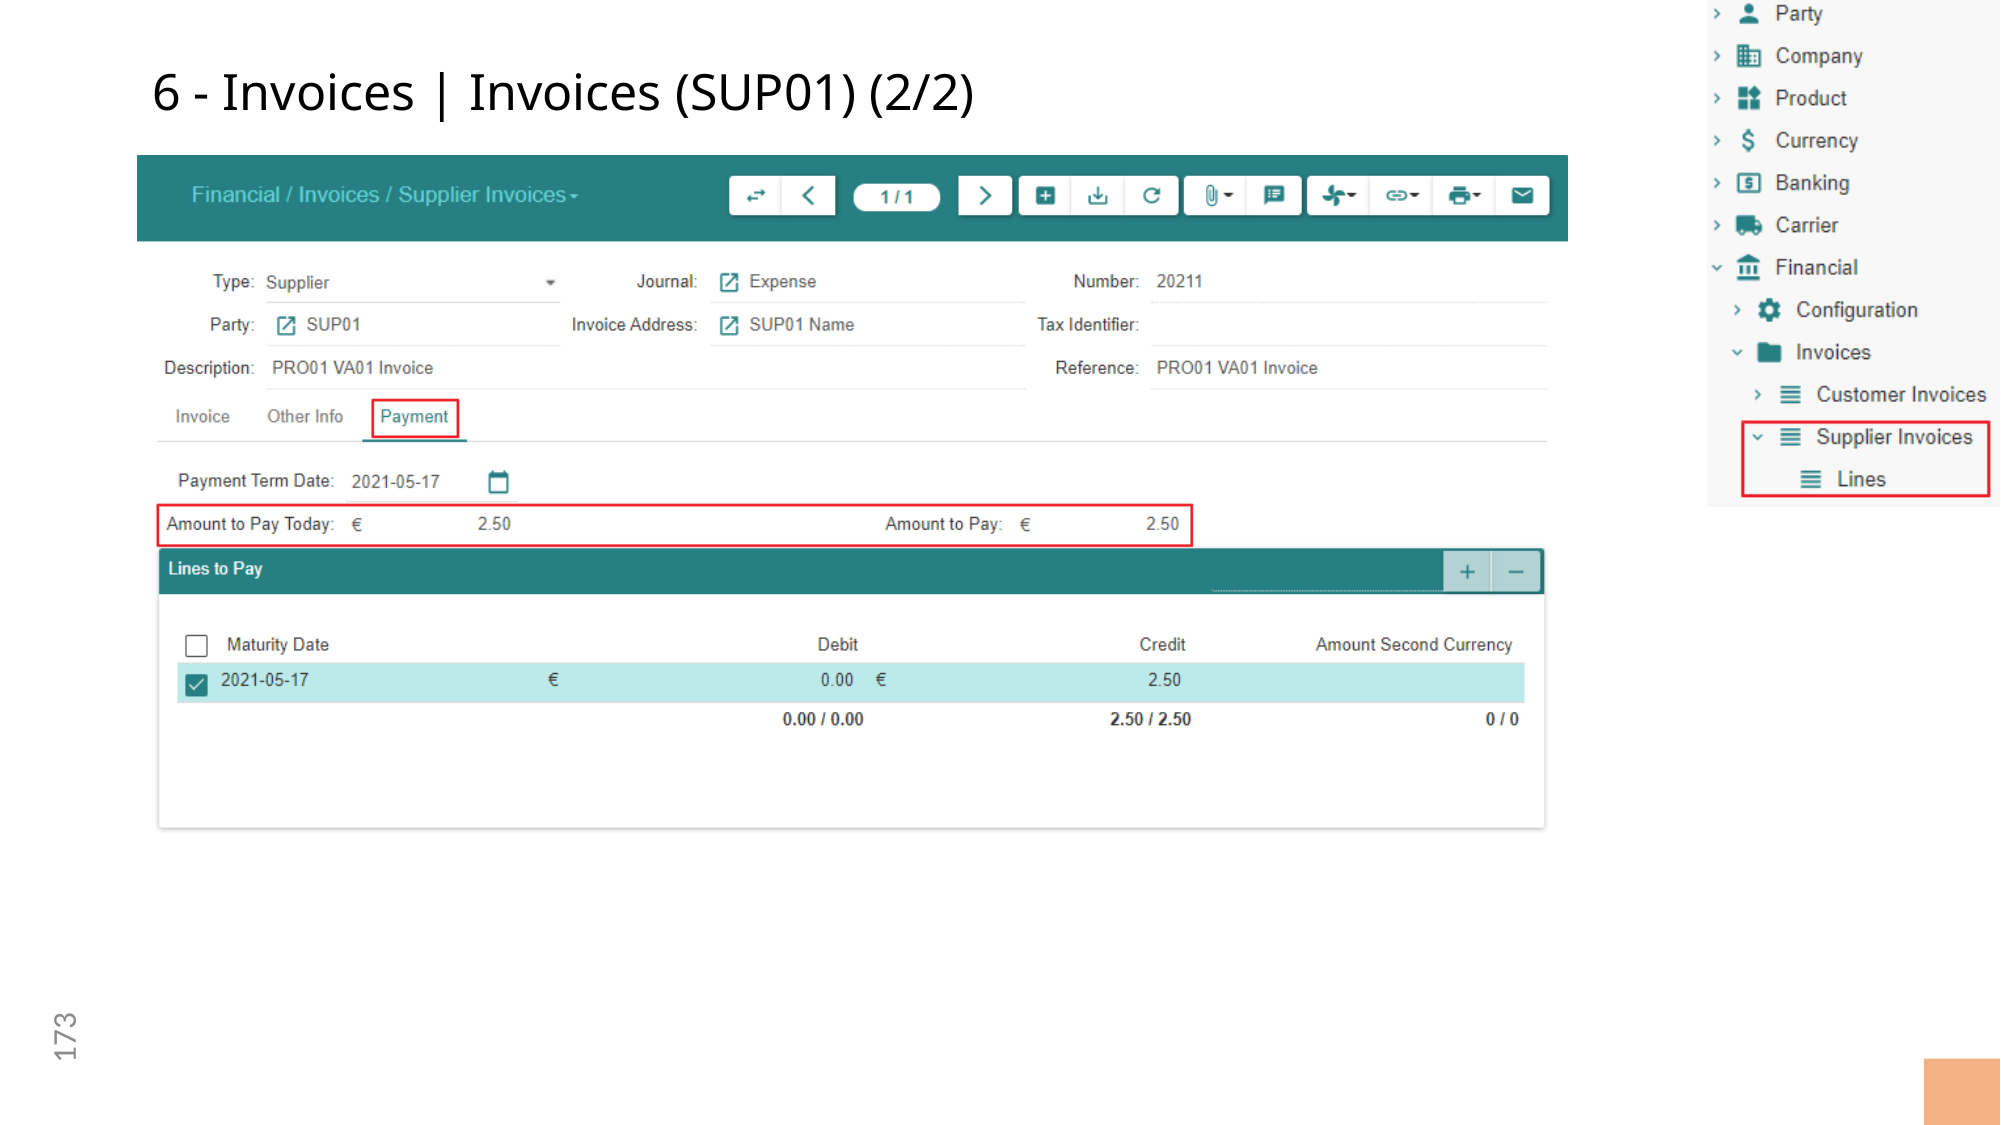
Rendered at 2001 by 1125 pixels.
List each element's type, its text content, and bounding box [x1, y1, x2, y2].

text_box [1923, 1058, 2000, 1125]
picture [137, 155, 1568, 833]
picture [1707, 0, 2000, 507]
title 6 - Invoices | Invoices (SUP01) (2/2) [137, 59, 1707, 136]
slide_number 173 [32, 969, 93, 1108]
